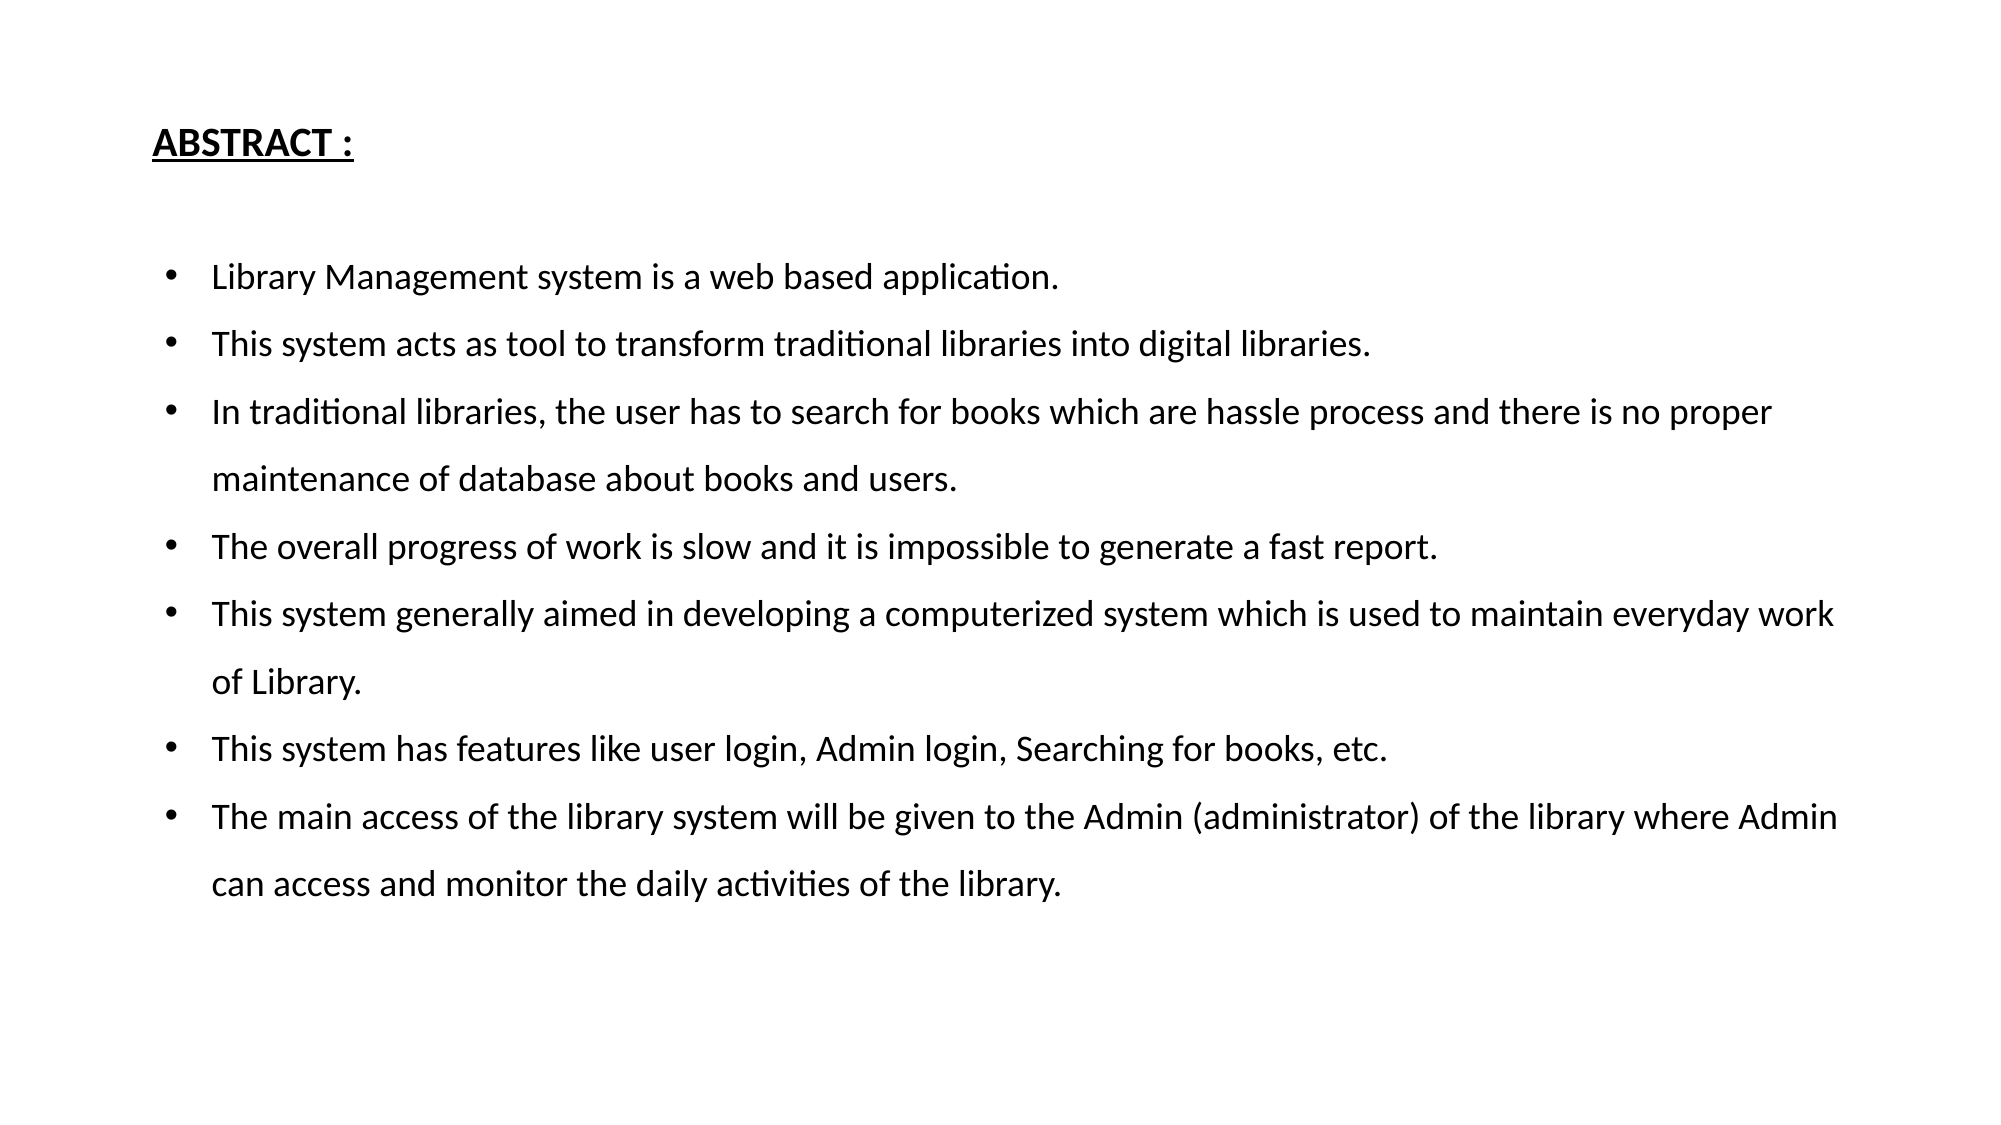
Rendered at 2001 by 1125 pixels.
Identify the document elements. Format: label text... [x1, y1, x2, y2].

text_box Library Management system is a web based application. This system acts as tool to transform traditional libraries into digital libraries. In traditional libraries, the user has to search for books which are hassle process and there is no proper maintenance of database about books and users. The overall progress of work is slow and it is impossible to generate a fast report. This system generally aimed in developing a computerized system which is used to maintain everyday work of Library. This system has features like user login, Admin login, Searching for books, etc. The main access of the library system will be given to the Admin (administrator) of the library where Admin can access and monitor the daily activities of the library. [149, 221, 1863, 980]
text_box ABSTRACT : [137, 105, 1863, 172]
